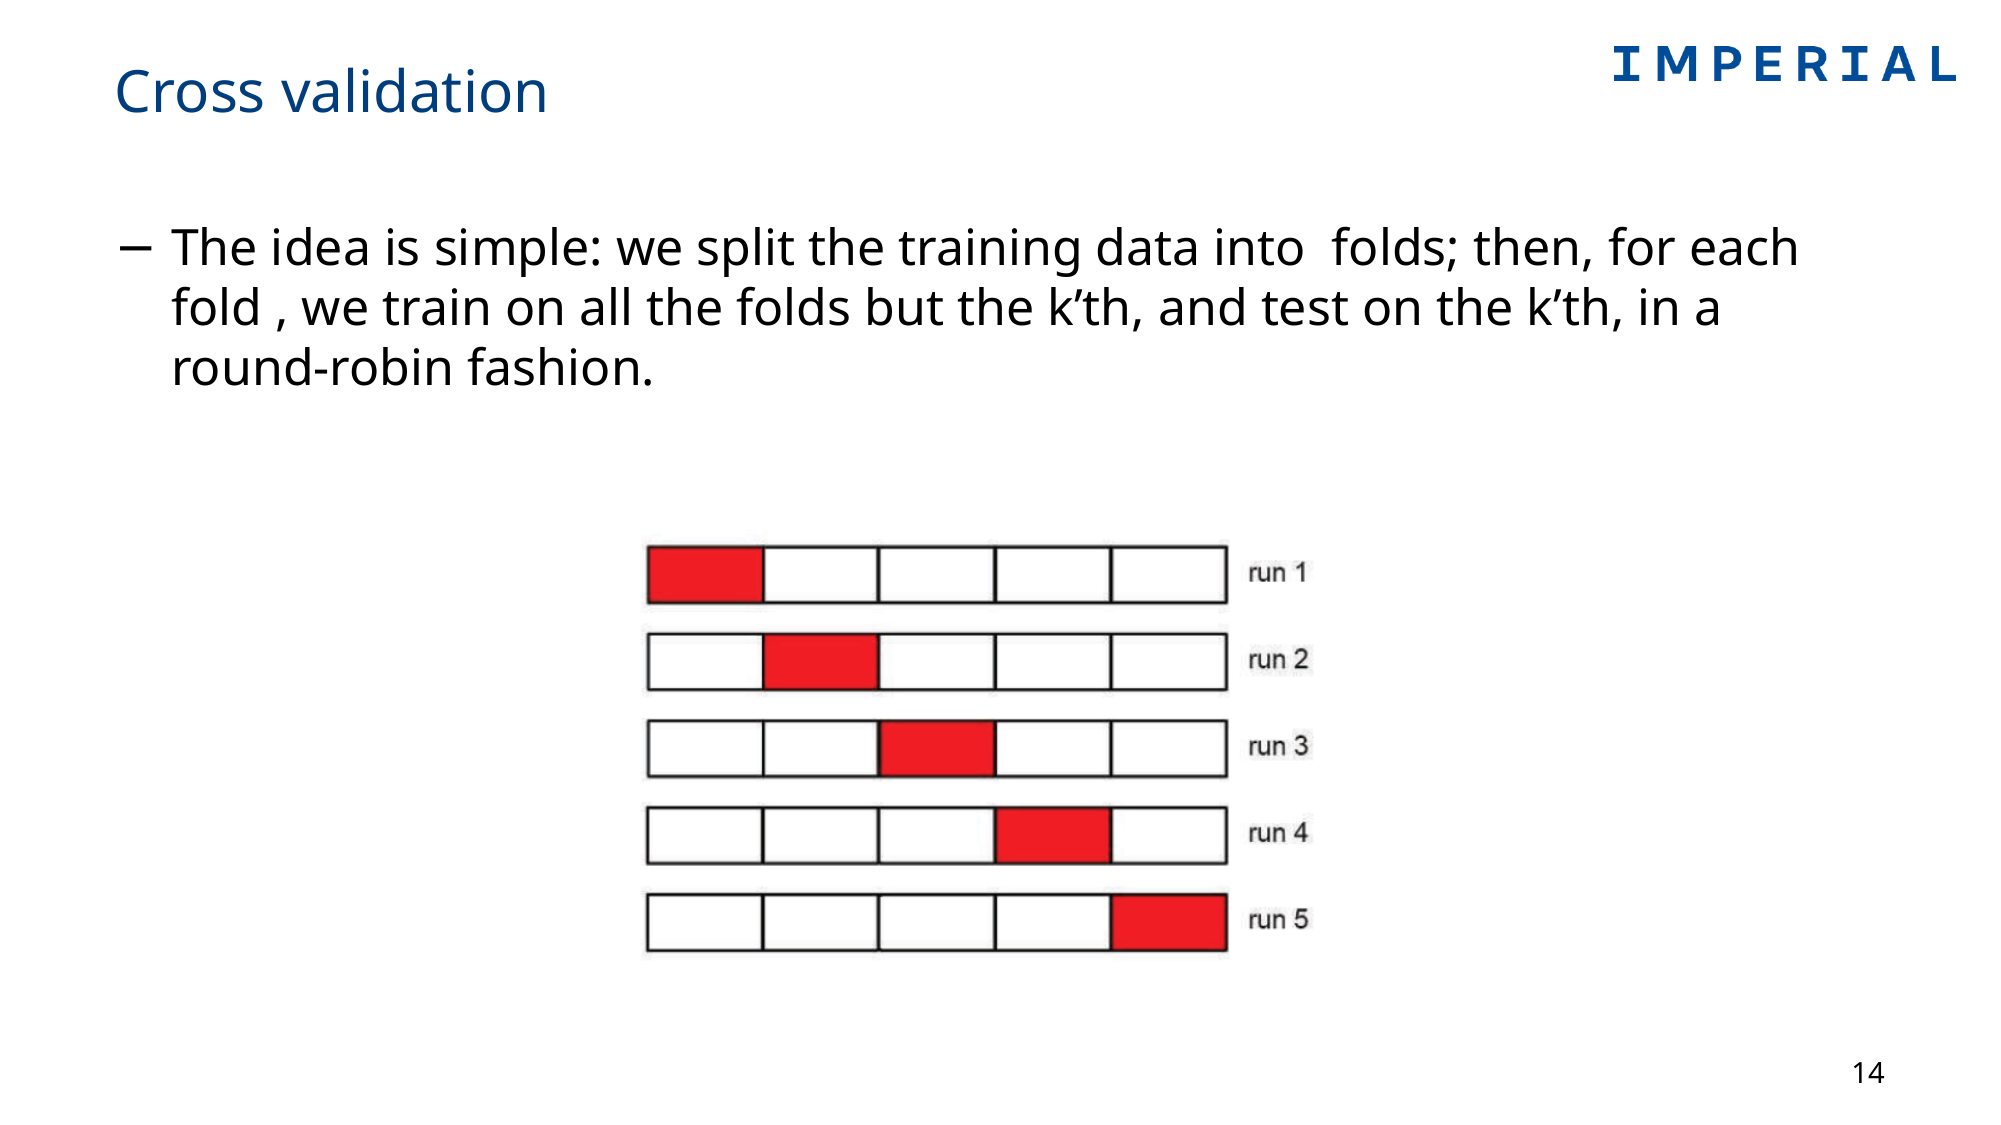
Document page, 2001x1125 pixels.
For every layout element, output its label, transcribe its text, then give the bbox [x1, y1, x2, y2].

slide_number 14 [1433, 1046, 1901, 1103]
picture [1900, 46, 1956, 81]
picture [567, 463, 1391, 996]
title Cross validation [99, 0, 1900, 184]
